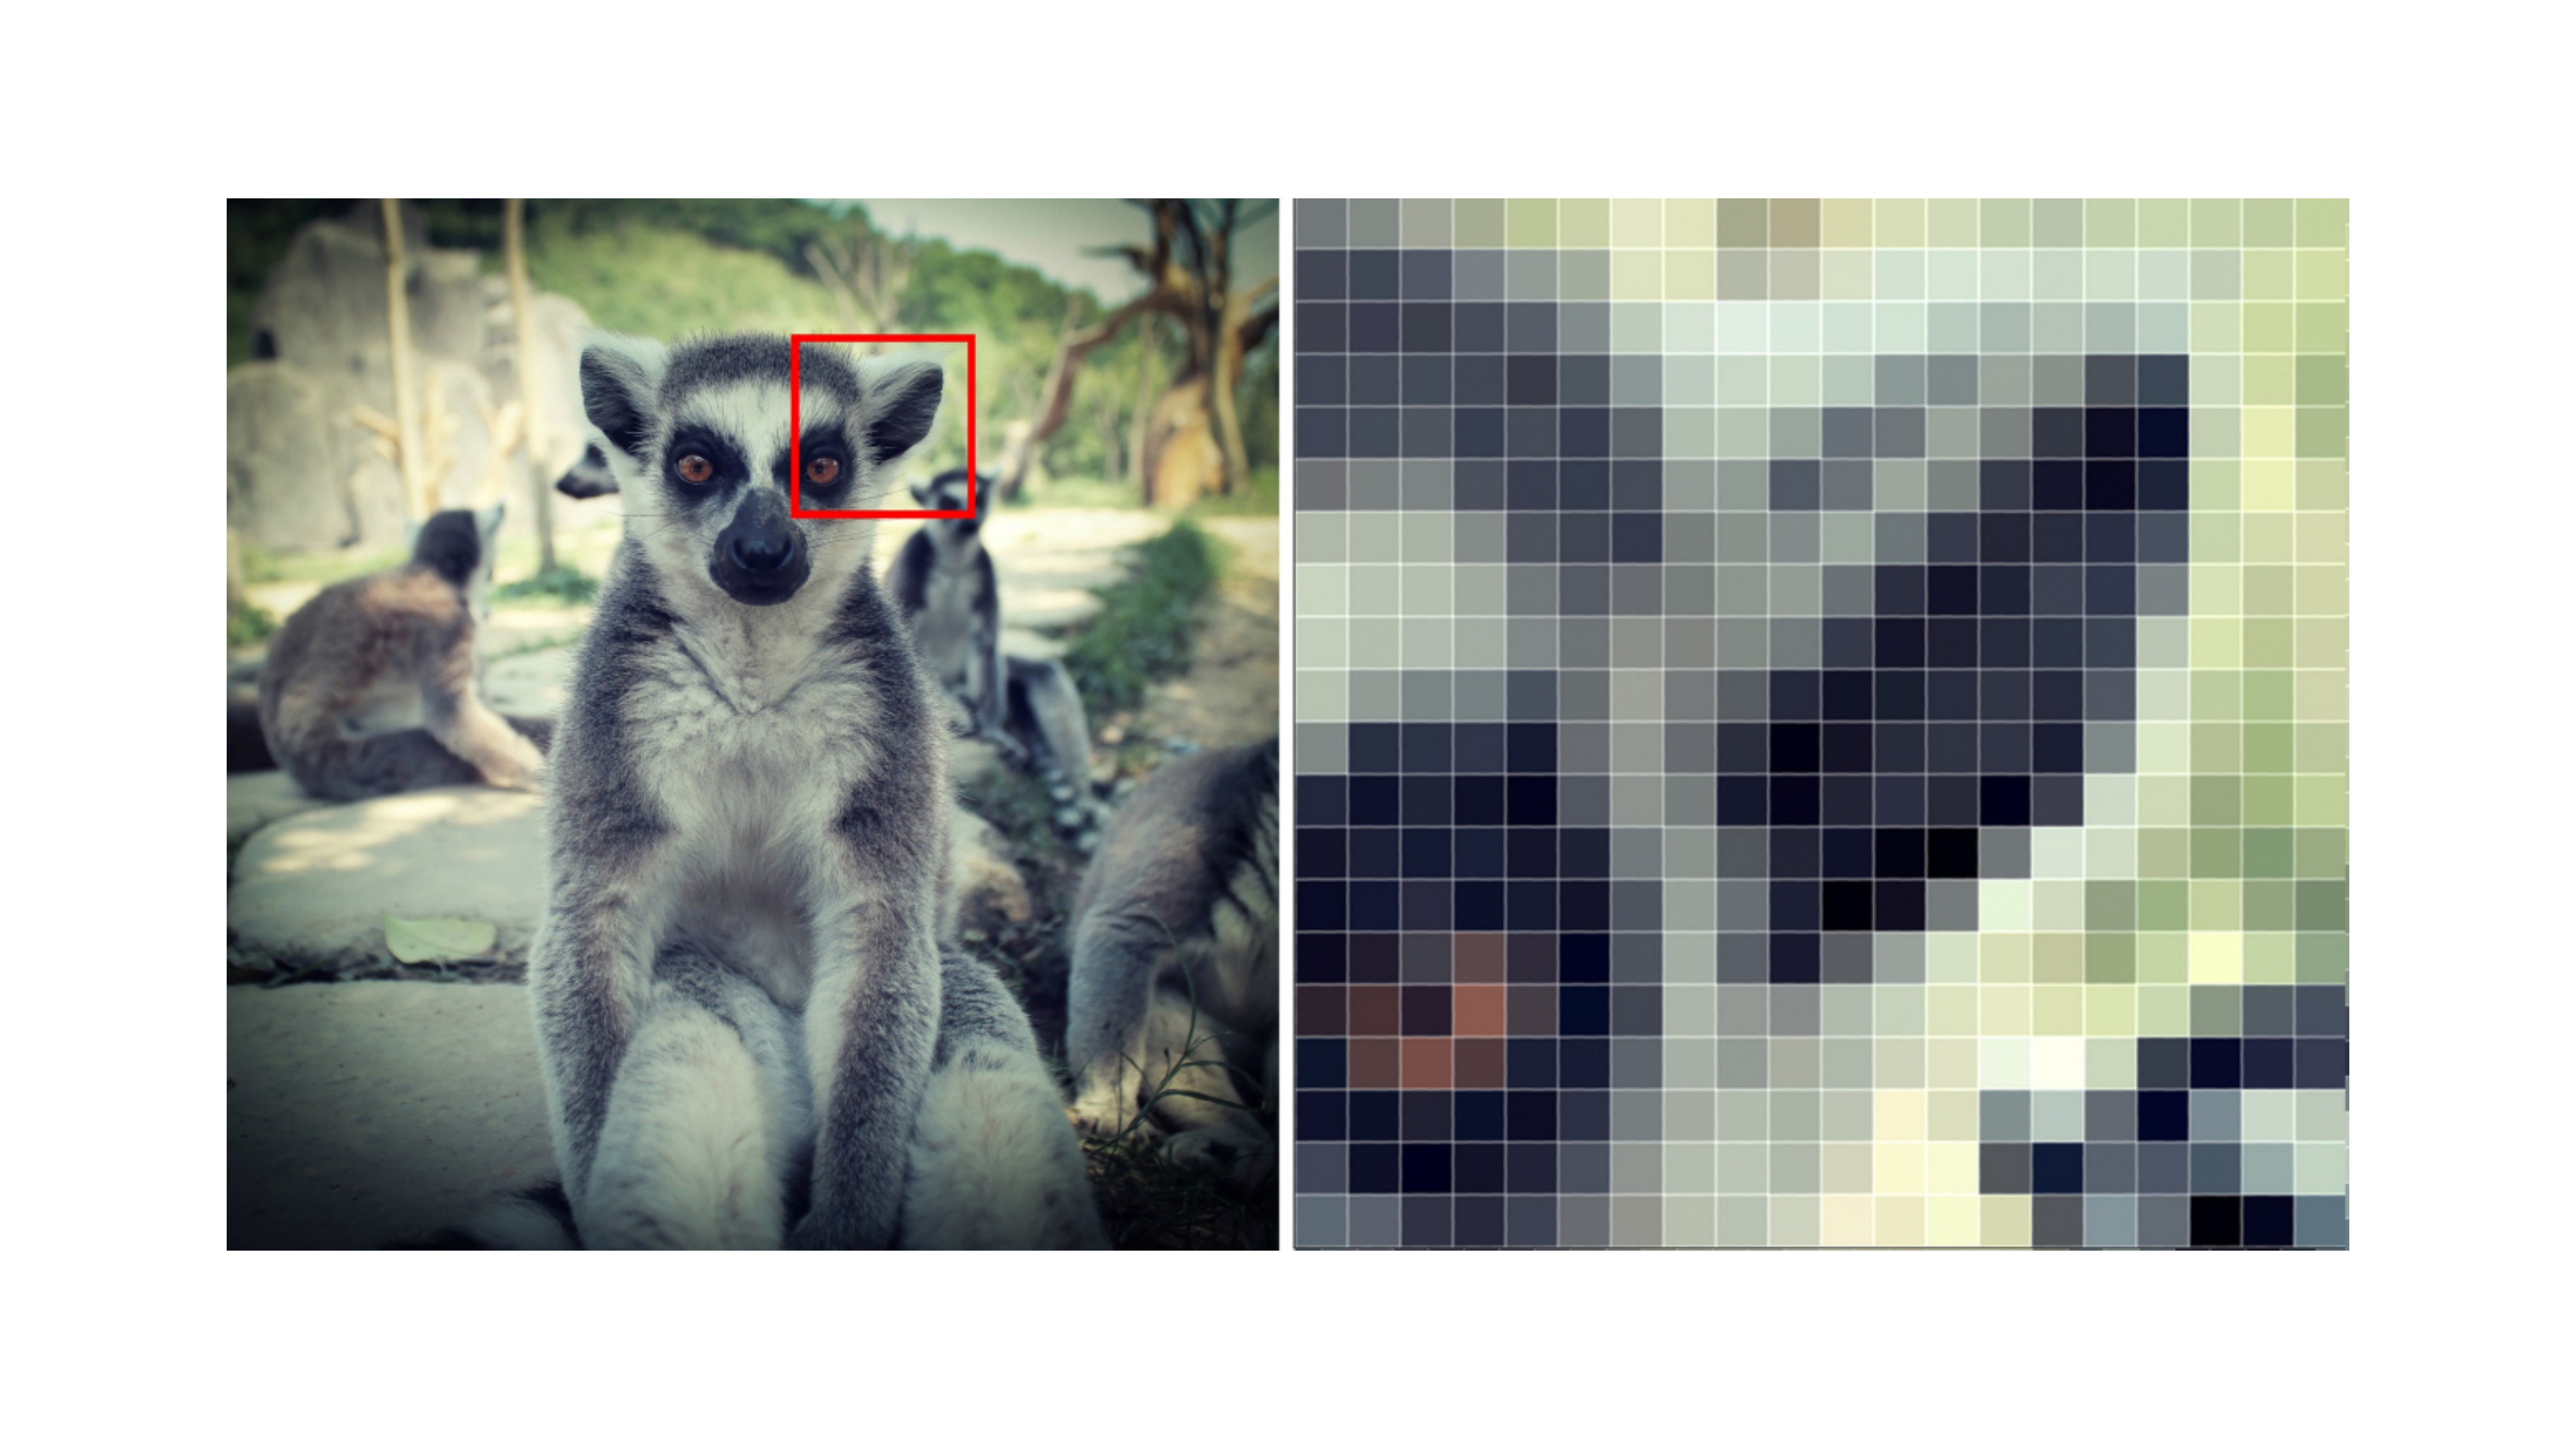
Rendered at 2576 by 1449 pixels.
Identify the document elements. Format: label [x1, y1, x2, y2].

picture [226, 198, 2349, 1251]
